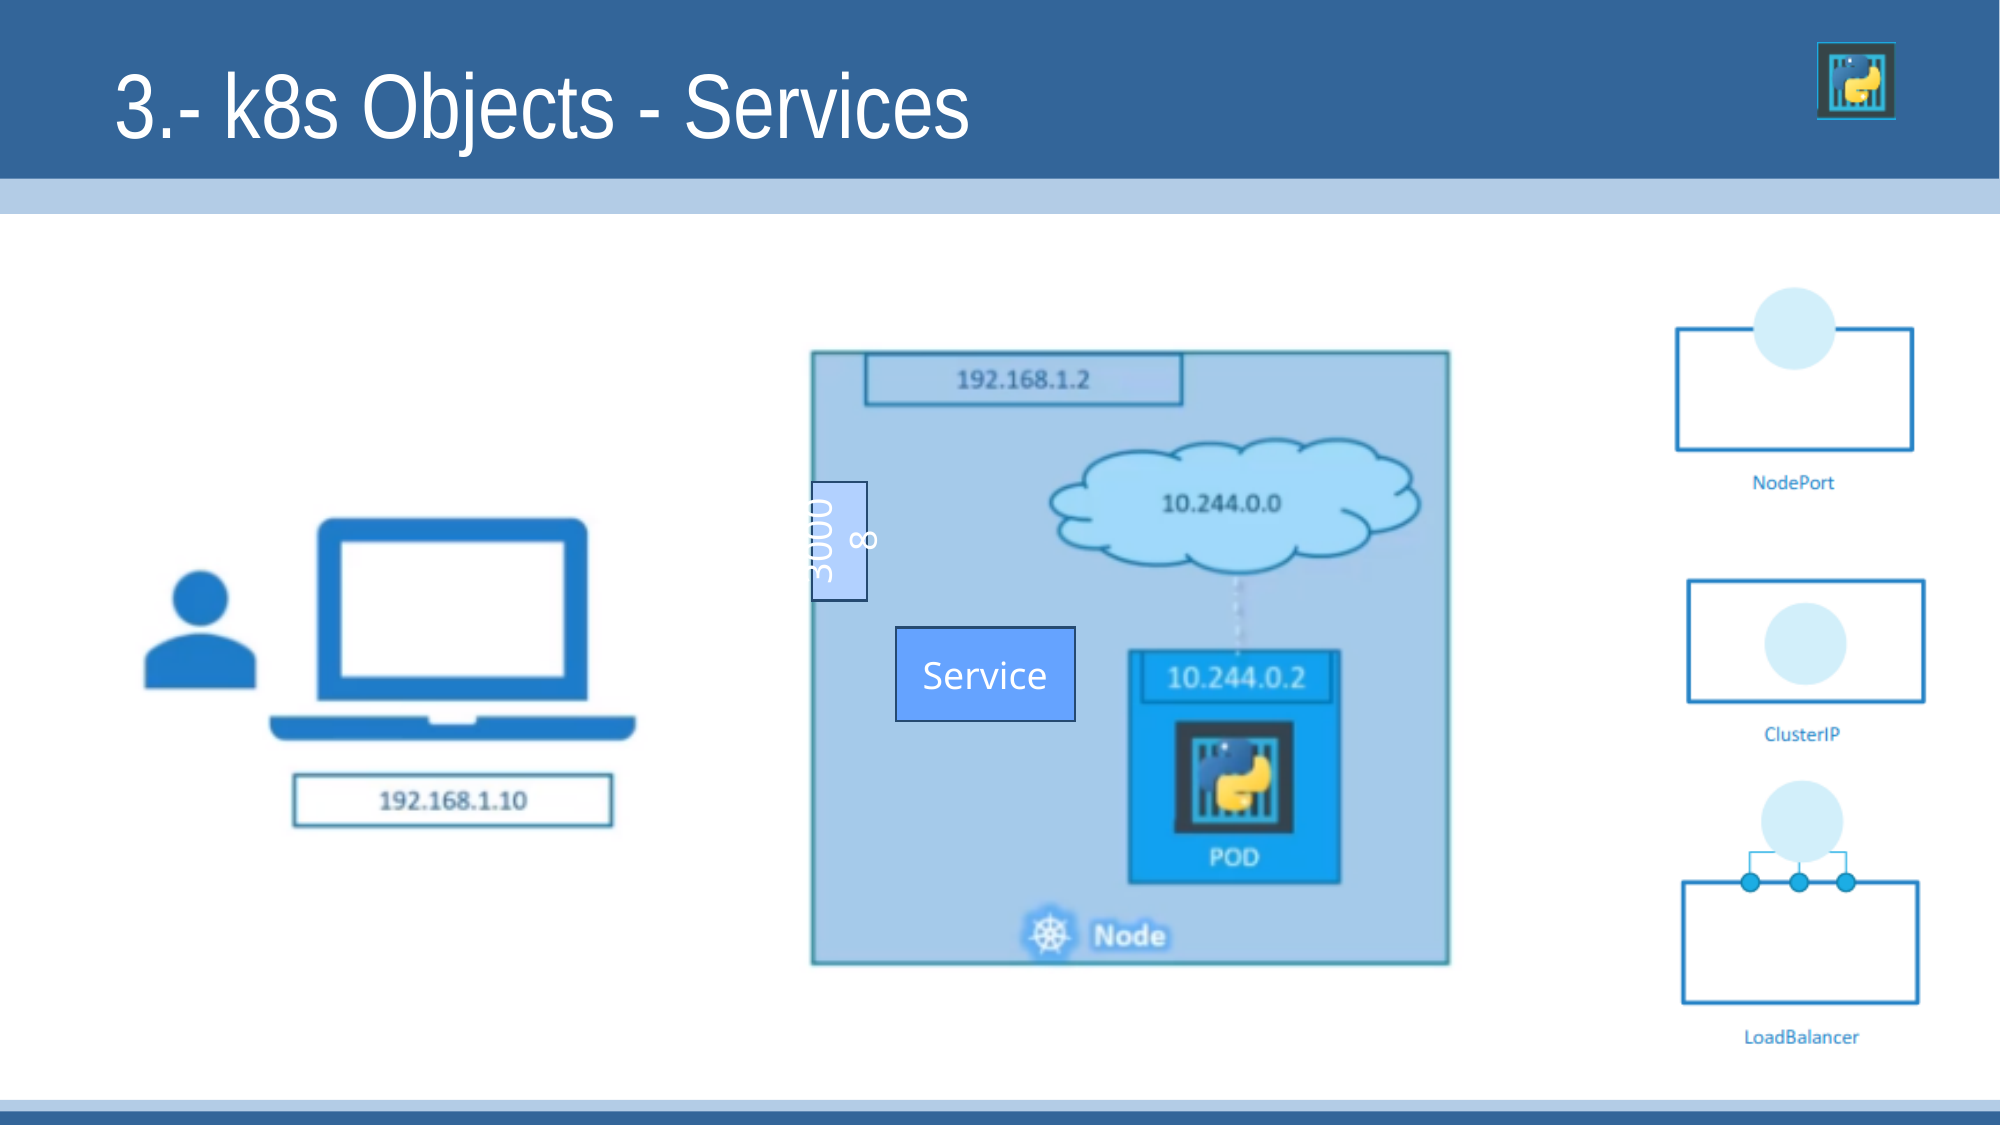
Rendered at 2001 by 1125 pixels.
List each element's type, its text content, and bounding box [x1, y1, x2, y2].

picture [1817, 42, 1896, 120]
picture [1663, 558, 1942, 757]
picture [1663, 764, 1946, 1069]
picture [120, 342, 1503, 974]
picture [1667, 278, 1938, 513]
title 3.- k8s Objects - Services [99, 42, 1914, 161]
